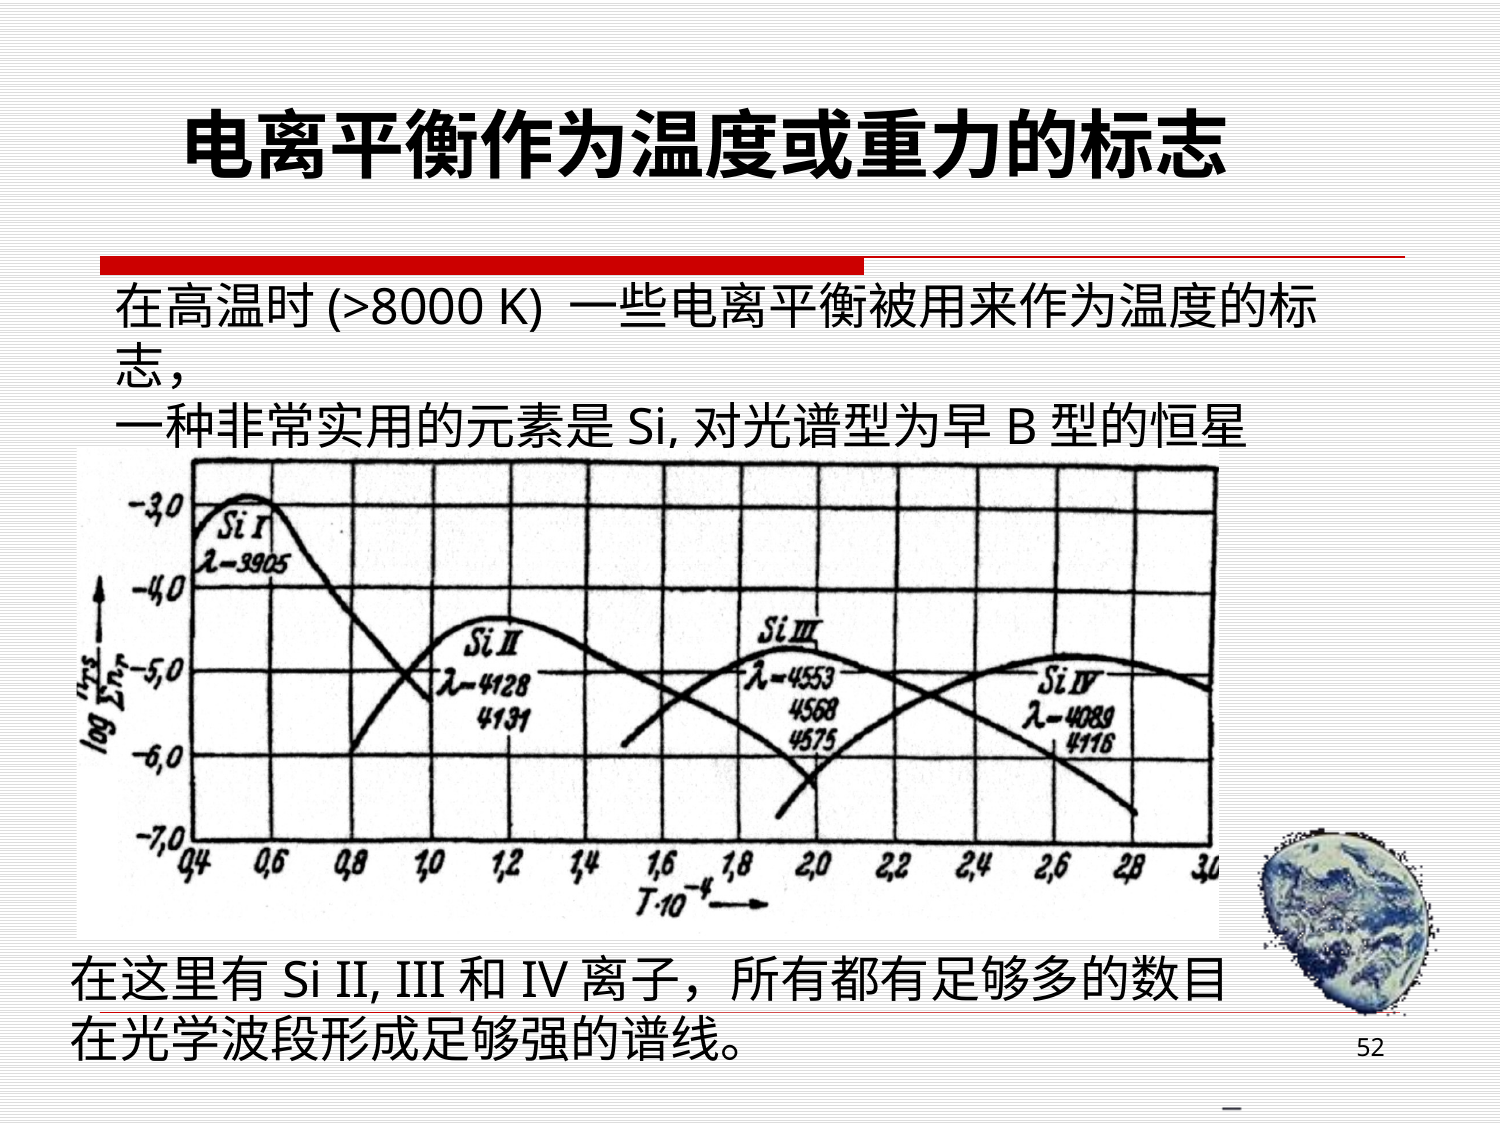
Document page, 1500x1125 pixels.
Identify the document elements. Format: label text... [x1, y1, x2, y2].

slide_number 52 [1074, 1024, 1401, 1103]
text_box 在这里有Si II, III和IV离子，所有都有足够多的数目在光学波段形成足够强的谱线。 [55, 940, 1272, 1076]
text_box 电离平衡作为温度或重力的标志 [164, 89, 1245, 195]
text_box 在高温时(>8000 K) 一些电离平衡被用来作为温度的标志， 一种非常实用的元素是Si,对光谱型为早B型的恒星（ B0 ），这时有三种电离态存在。 [100, 267, 1376, 522]
picture [76, 448, 1500, 1125]
